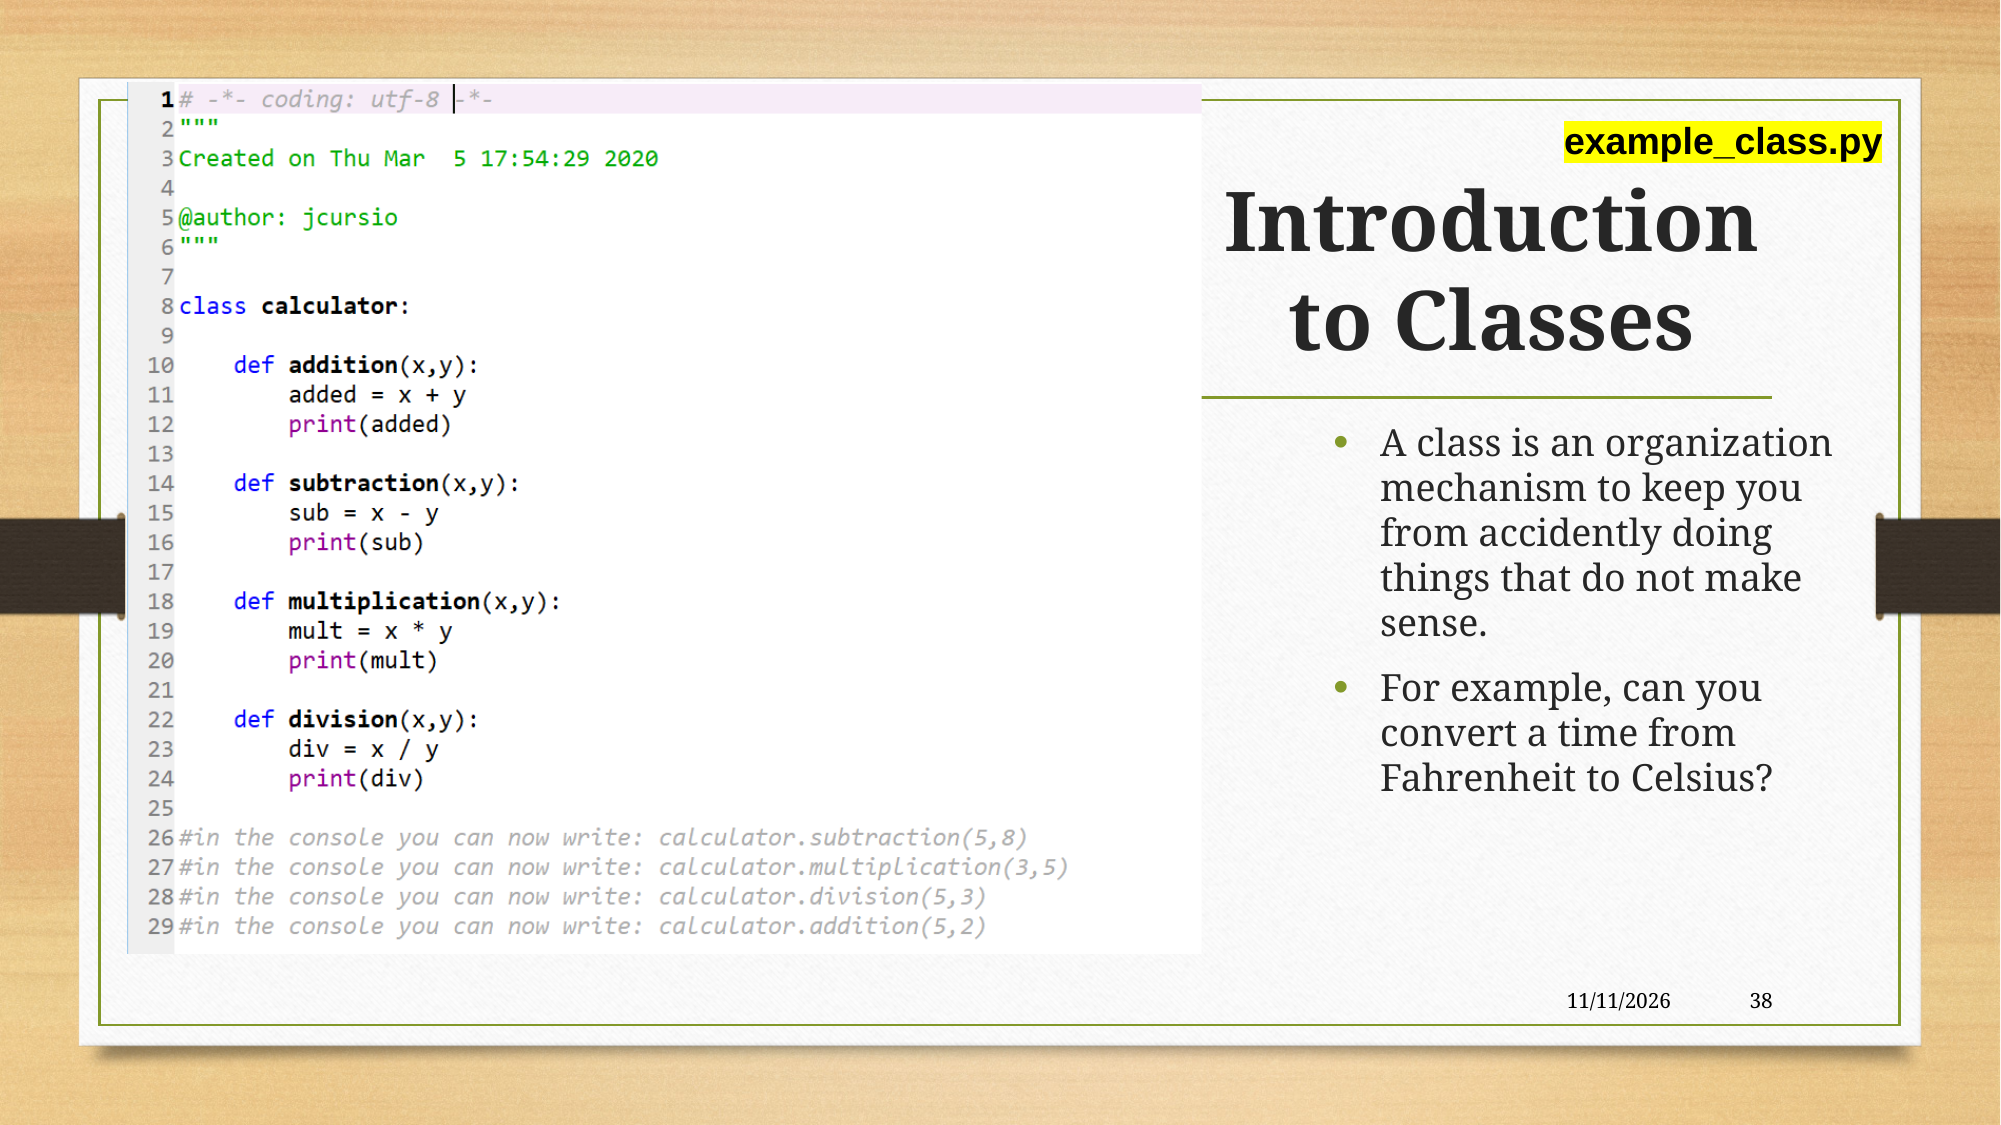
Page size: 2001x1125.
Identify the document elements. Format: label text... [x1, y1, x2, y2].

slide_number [1423, 979, 1686, 1025]
slide_number 38 [1698, 979, 1788, 1025]
text_box example_class.py [1549, 109, 1898, 170]
title Introduction to Classes [1202, 161, 1788, 375]
picture [0, 0, 2001, 1125]
text_box A class is an organization mechanism to keep you from accidently doing things that do not make sense. For example, can you convert a time from Fahrenheit to Celsius? [1318, 411, 1873, 943]
list Box for screenshot [212, 419, 1319, 964]
